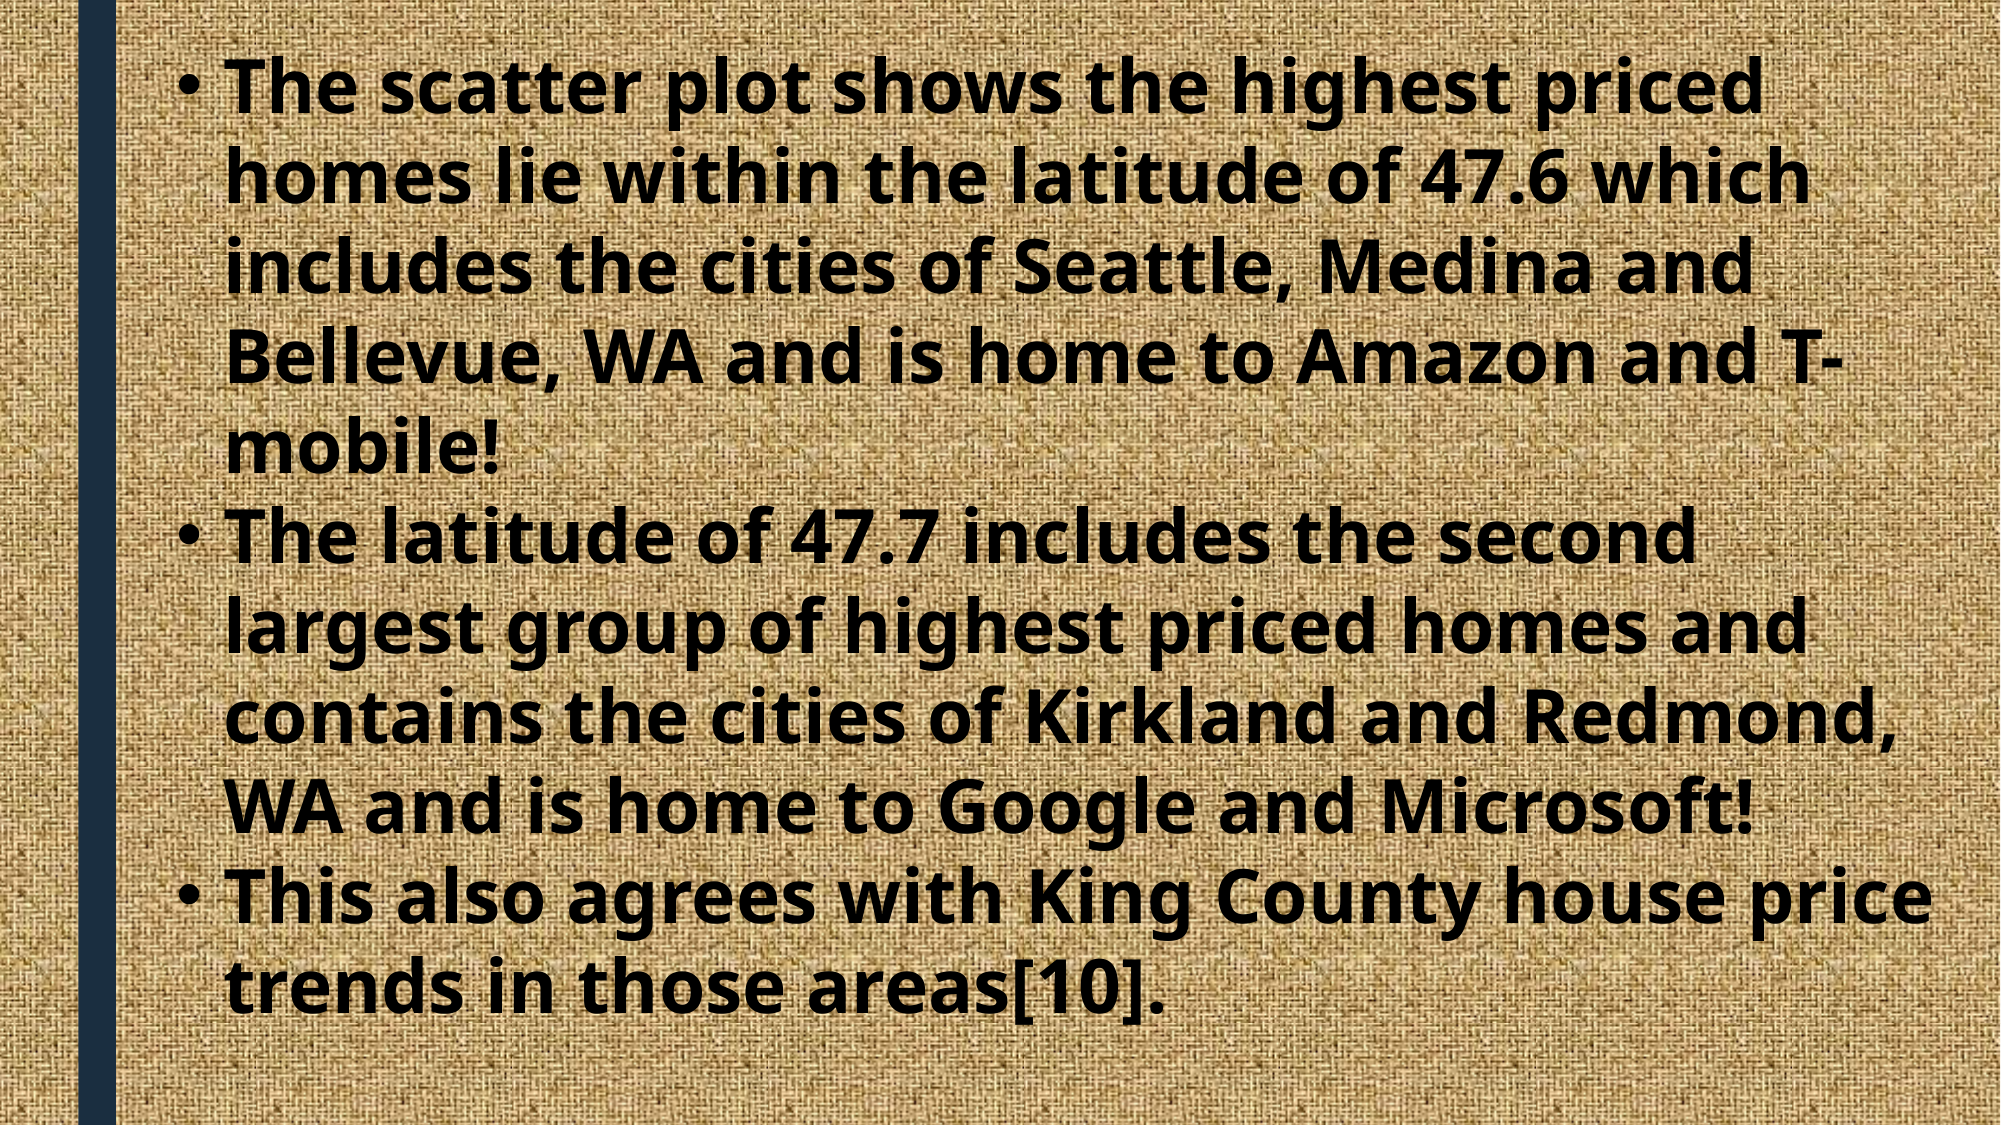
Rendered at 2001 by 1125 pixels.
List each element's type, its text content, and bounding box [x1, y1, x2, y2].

text_box The scatter plot shows the highest priced homes lie within the latitude of 47.6 which includes the cities of Seattle, Medina and Bellevue, WA and is home to Amazon and T-mobile! The latitude of 47.7 includes the second largest group of highest priced homes and contains the cities of Kirkland and Redmond, WA and is home to Google and Microsoft! This also agrees with King County house price trends in those areas[10]. [161, 30, 1958, 1036]
picture [0, 0, 78, 1125]
picture [116, 0, 2001, 1125]
